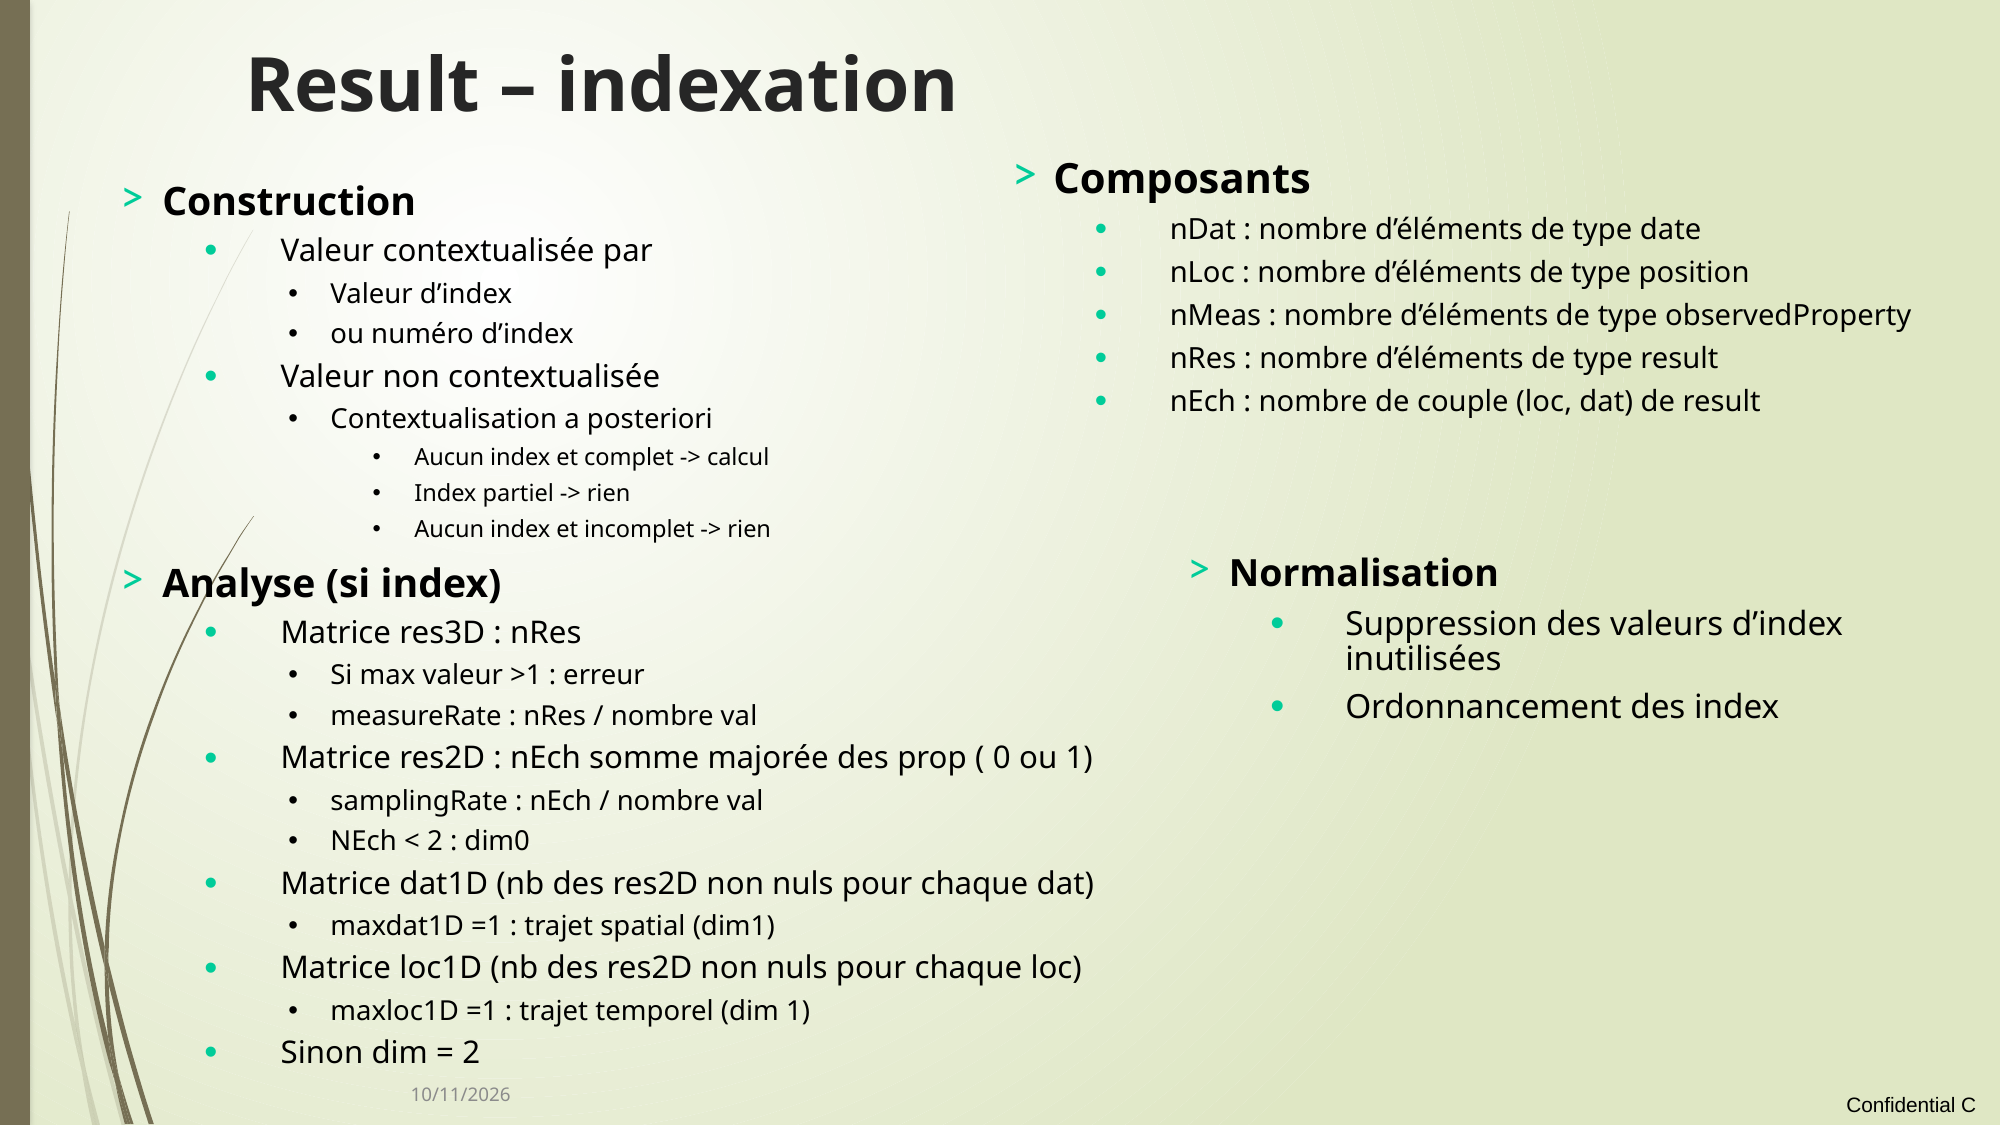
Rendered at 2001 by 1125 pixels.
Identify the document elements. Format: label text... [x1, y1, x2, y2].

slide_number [75, 1065, 526, 1125]
text_box Composants nDat : nombre d’éléments de type date nLoc : nombre d’éléments de type position nMeas : nombre d’éléments de type observedProperty nRes : nombre d’éléments de type result nEch : nombre de couple (loc, dat) de result [994, 149, 1984, 546]
text_box Normalisation Suppression des valeurs d’index inutilisées Ordonnancement des index [1170, 546, 1925, 1066]
text_box Construction Valeur contextualisée par Valeur d’index ou numéro d’index Valeur non contextualisée Contextualisation a posteriori Aucun index et complet -> calcul Index partiel -> rien Aucun index et incomplet -> rien Analyse (si index) Matrice res3D : nRes Si max valeur >1 : erreur measureRate : nRes / nombre val Matrice res2D : nEch somme majorée des prop ( 0 ou 1) samplingRate : nEch / nombre val NEch < 2 : dim0 Matrice dat1D (nb des res2D non nuls pour chaque dat) maxdat1D =1 : trajet spatial (dim1) Matrice loc1D (nb des res2D non nuls pour chaque loc) maxloc1D =1 : trajet temporel (dim 1) Sinon dim = 2 [103, 173, 1472, 1080]
title Result – indexation [230, 28, 1837, 173]
